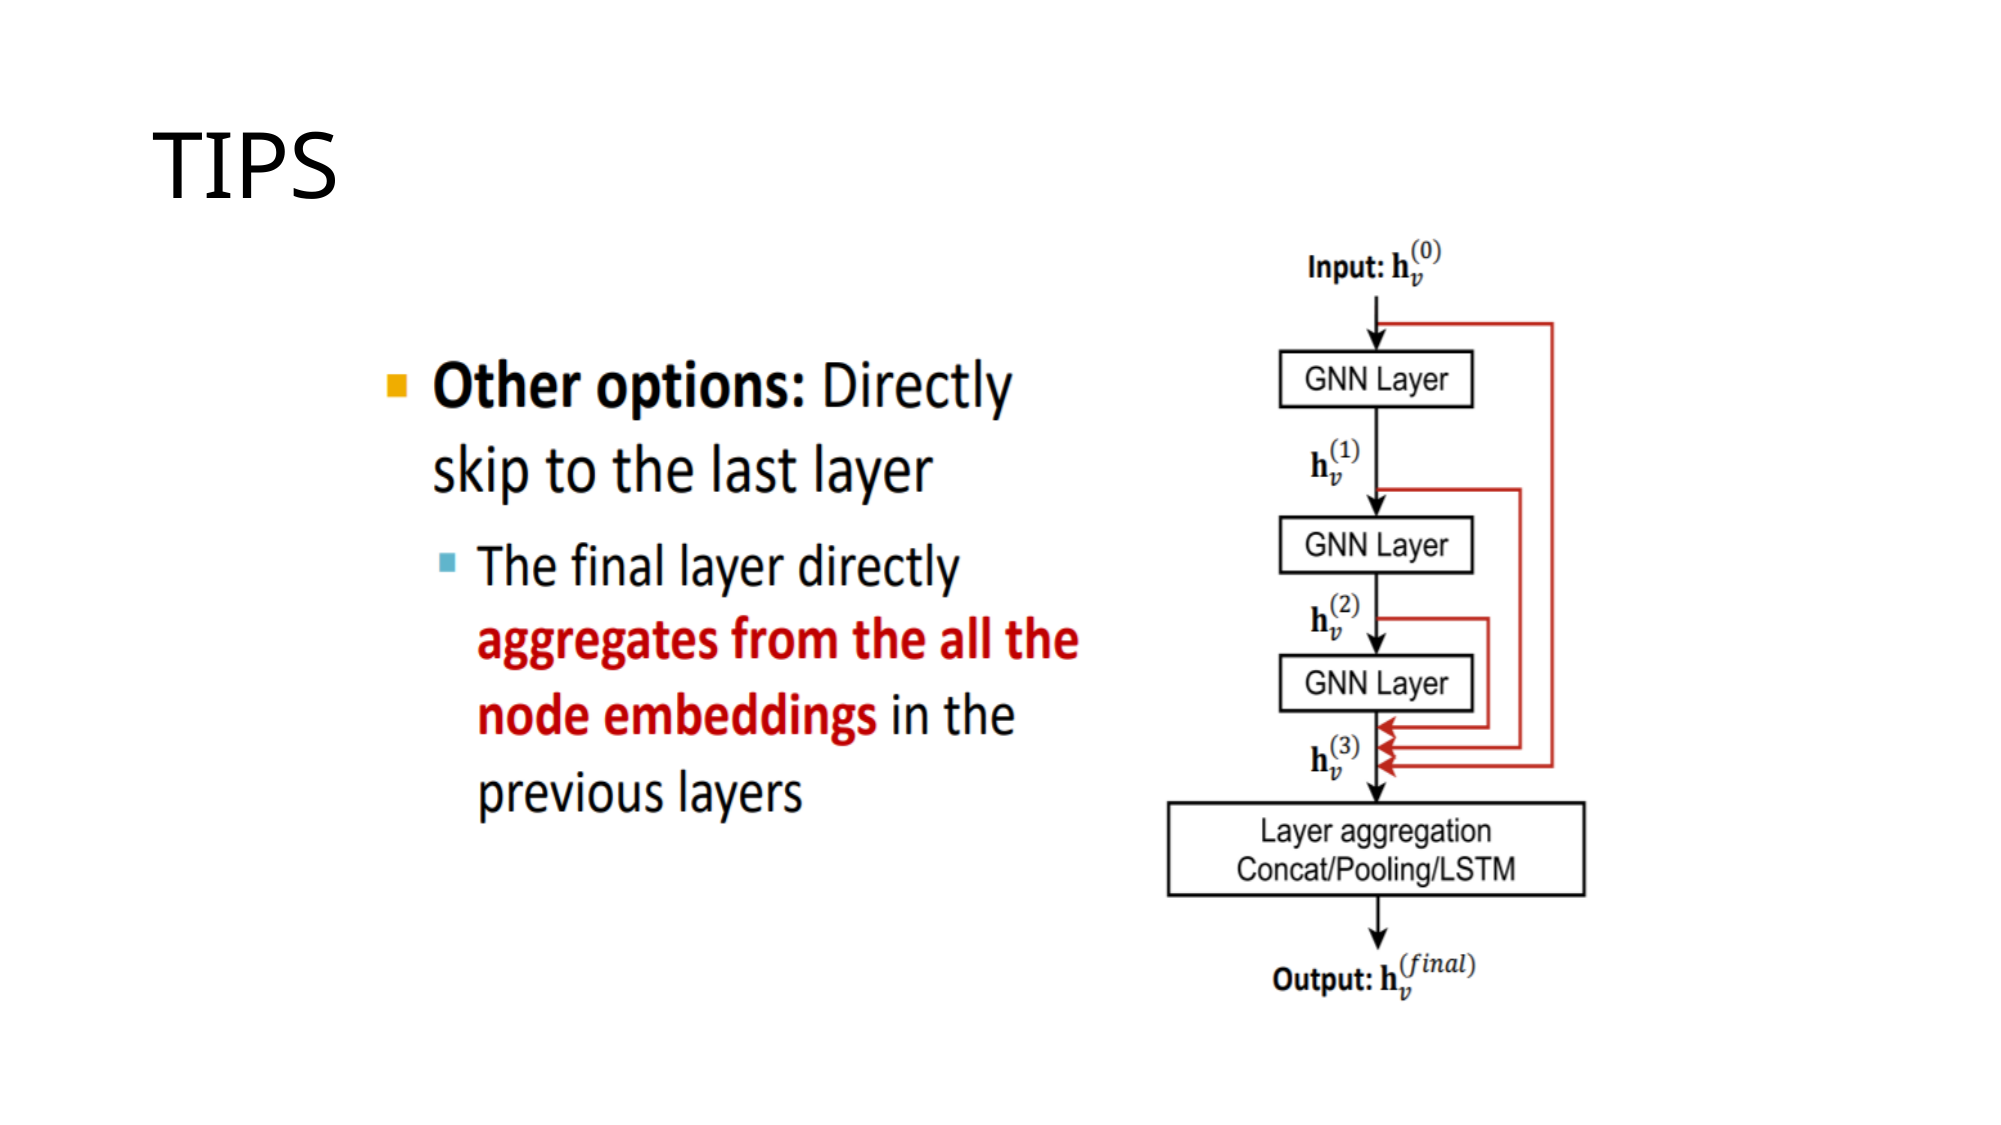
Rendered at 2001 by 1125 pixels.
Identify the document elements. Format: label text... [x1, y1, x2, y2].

title TIPS [137, 59, 1863, 278]
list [379, 187, 1620, 1014]
